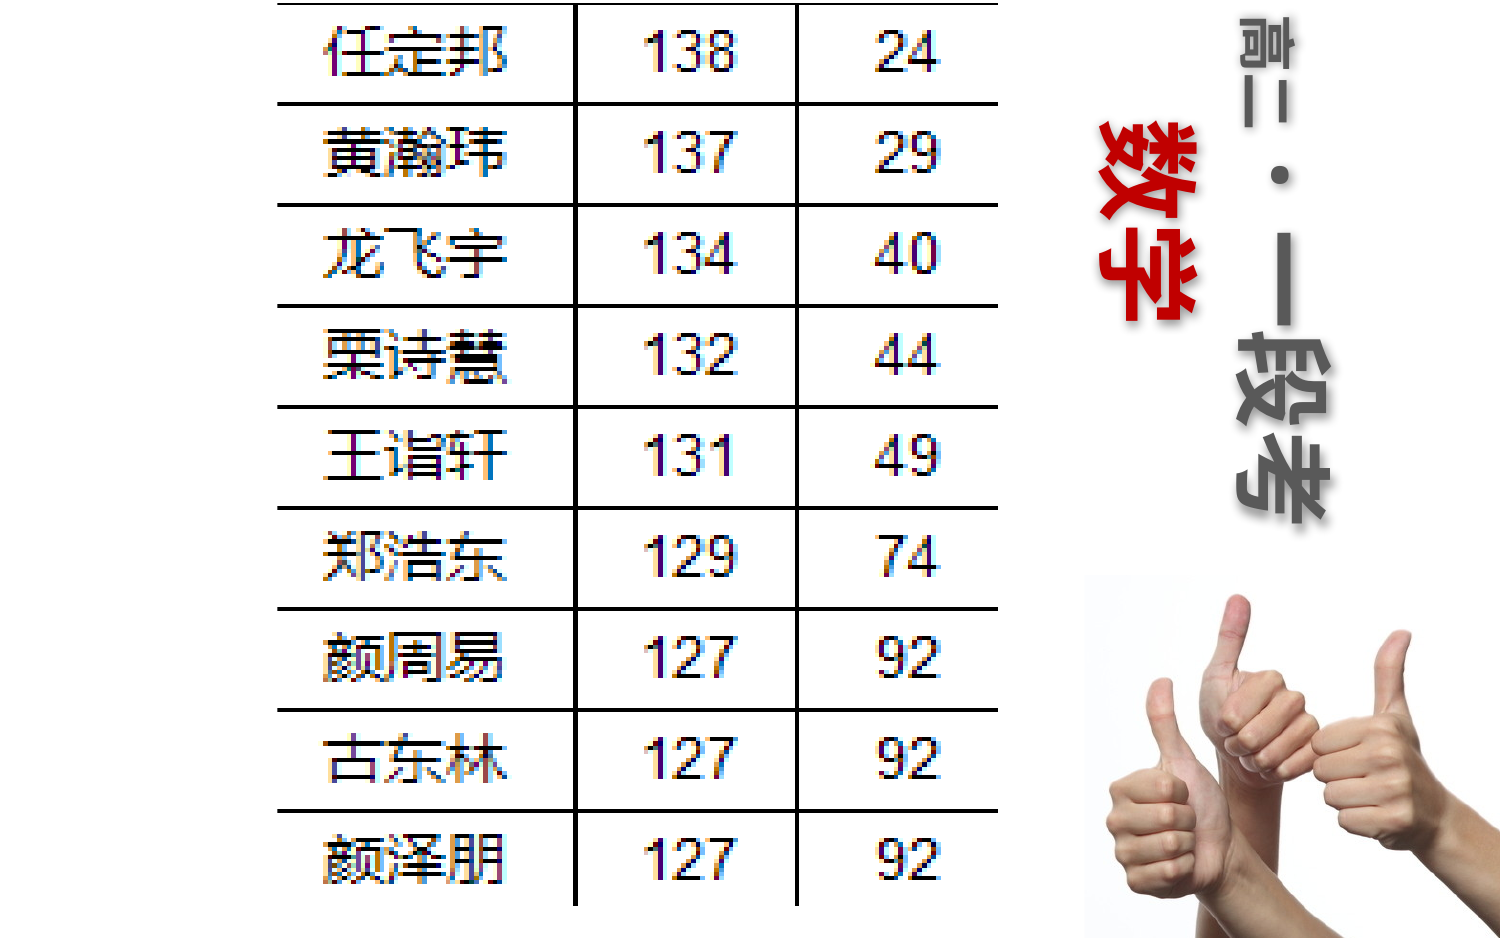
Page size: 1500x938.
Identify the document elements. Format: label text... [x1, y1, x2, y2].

text_box 高二·一段考 数学 [1062, 0, 1353, 906]
picture [277, 3, 999, 907]
picture [1084, 574, 1500, 938]
